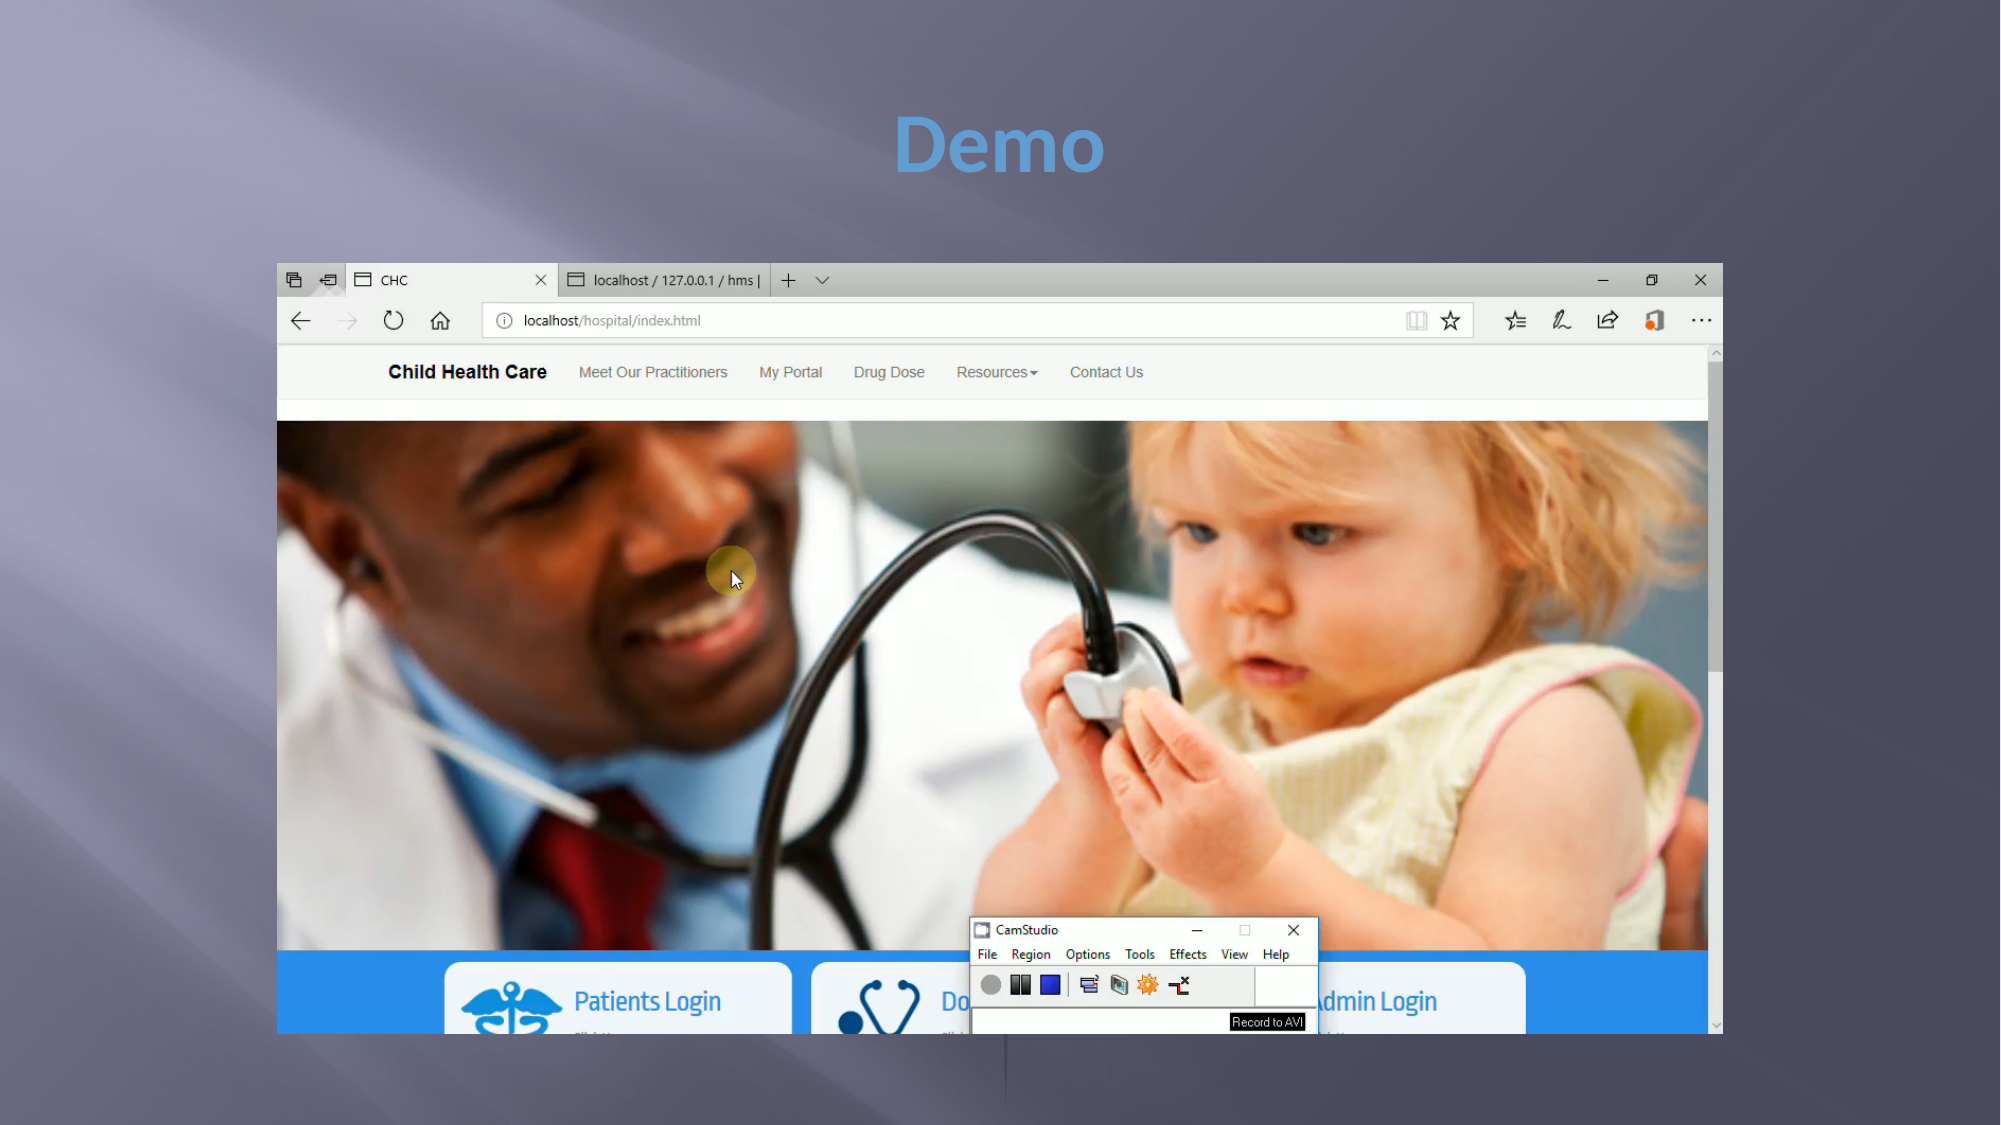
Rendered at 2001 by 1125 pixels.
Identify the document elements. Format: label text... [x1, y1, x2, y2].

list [276, 262, 1724, 1035]
title Demo [99, 45, 1900, 233]
